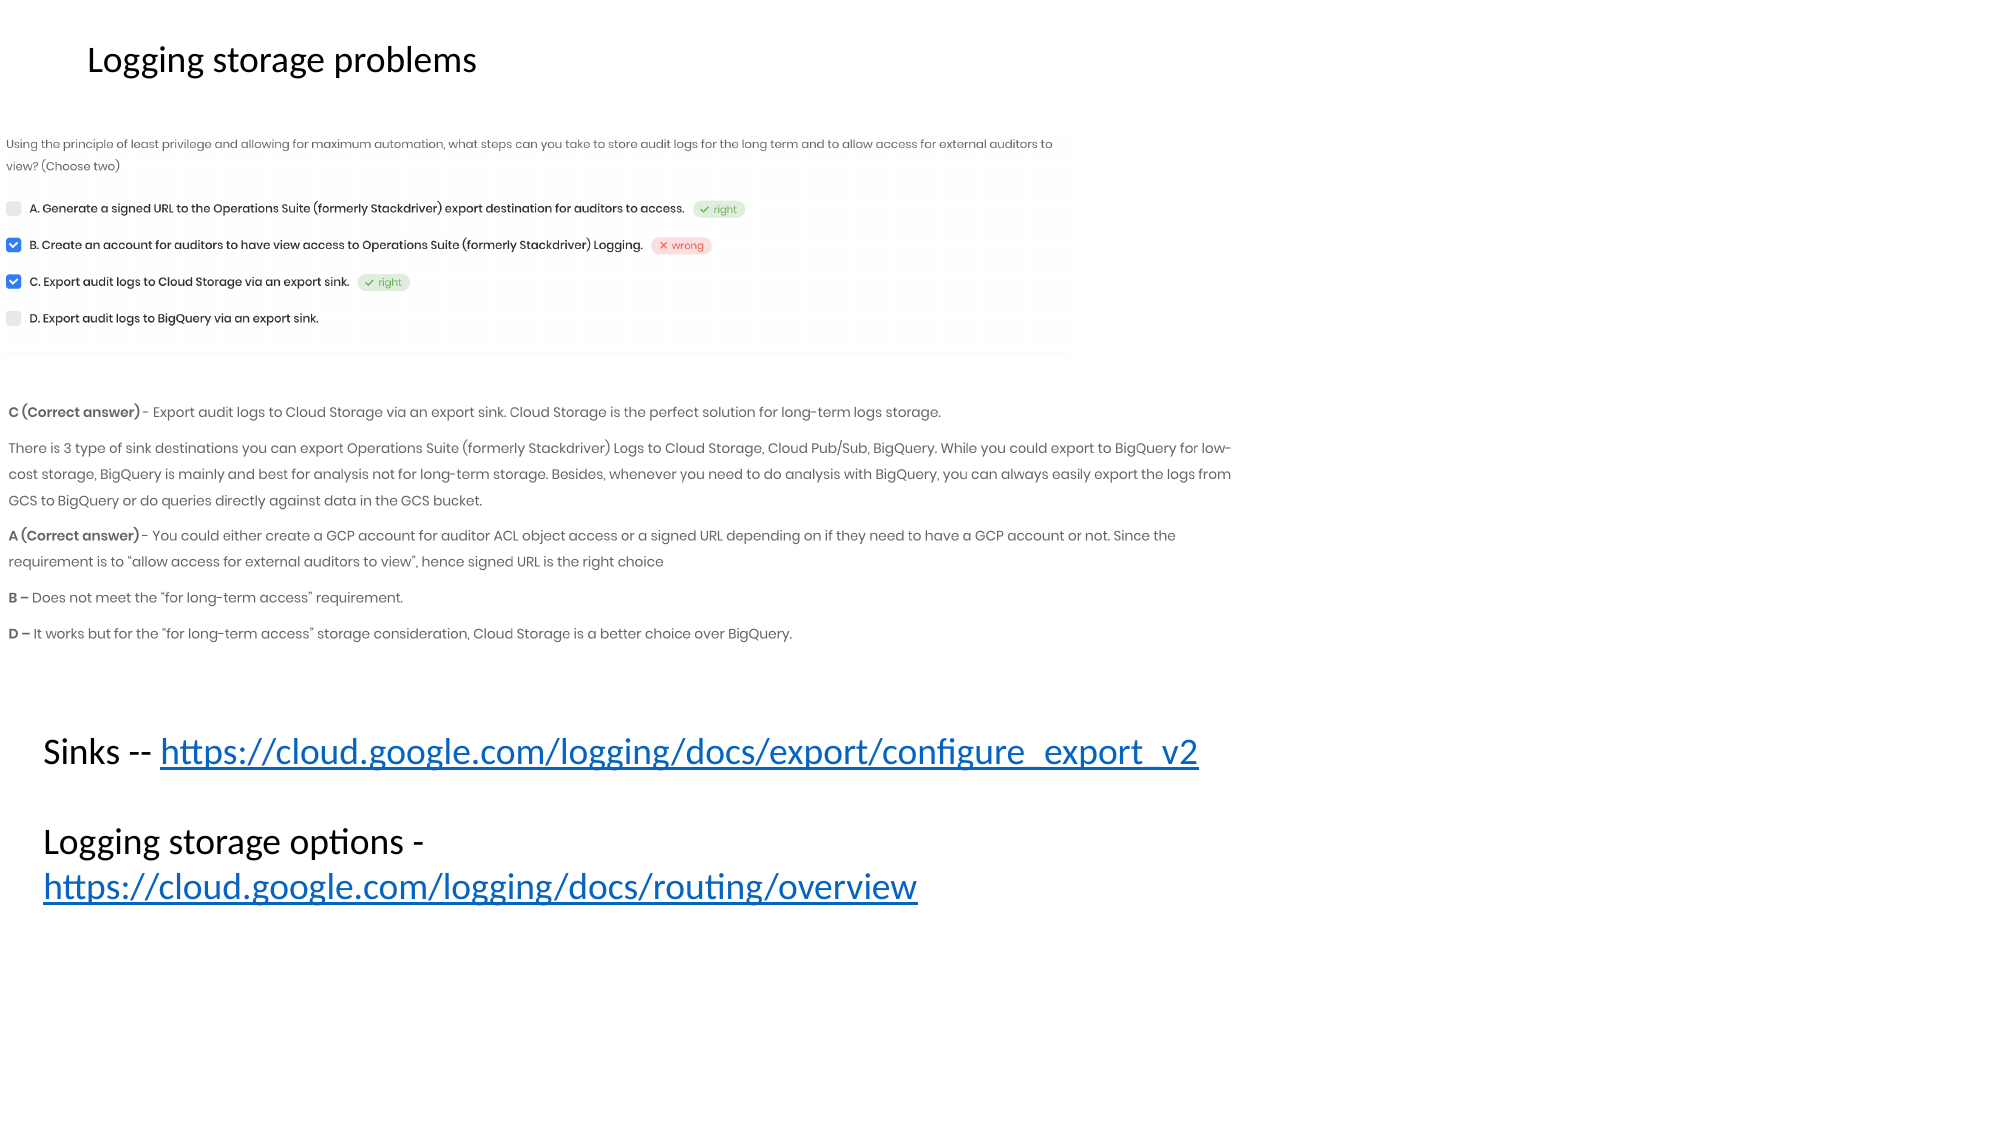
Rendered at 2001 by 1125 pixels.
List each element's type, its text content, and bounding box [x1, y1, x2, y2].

picture [0, 392, 1251, 658]
text_box Sinks -- https://cloud.google.com/logging/docs/export/configure_export_v2 Logging storage options - https://cloud.google.com/logging/docs/routing/overview [28, 719, 1306, 960]
picture [0, 122, 1072, 359]
text_box Logging storage problems [72, 27, 502, 87]
